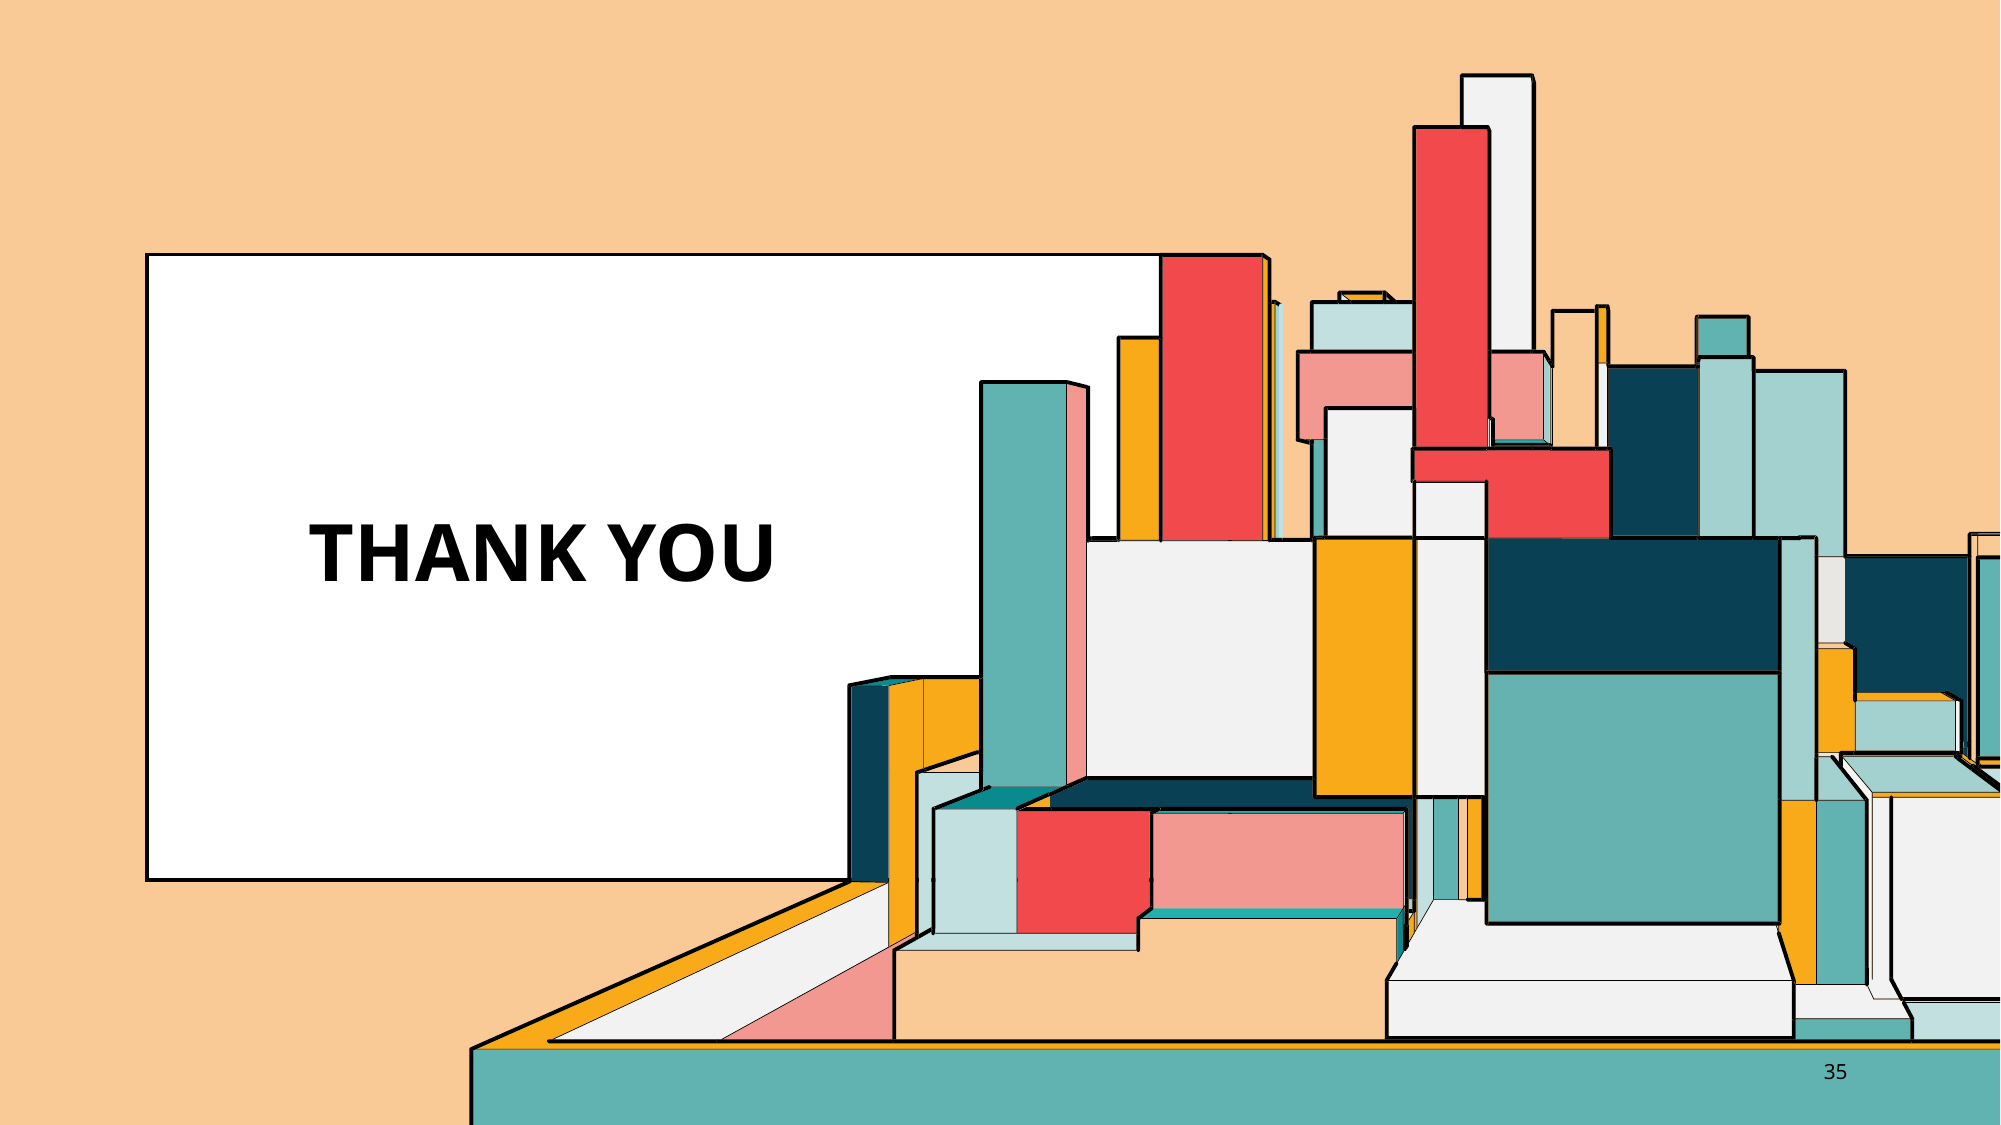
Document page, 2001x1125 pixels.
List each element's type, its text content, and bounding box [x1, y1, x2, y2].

title THANK YOU [293, 388, 1000, 607]
slide_number 35 [1412, 1042, 1863, 1103]
